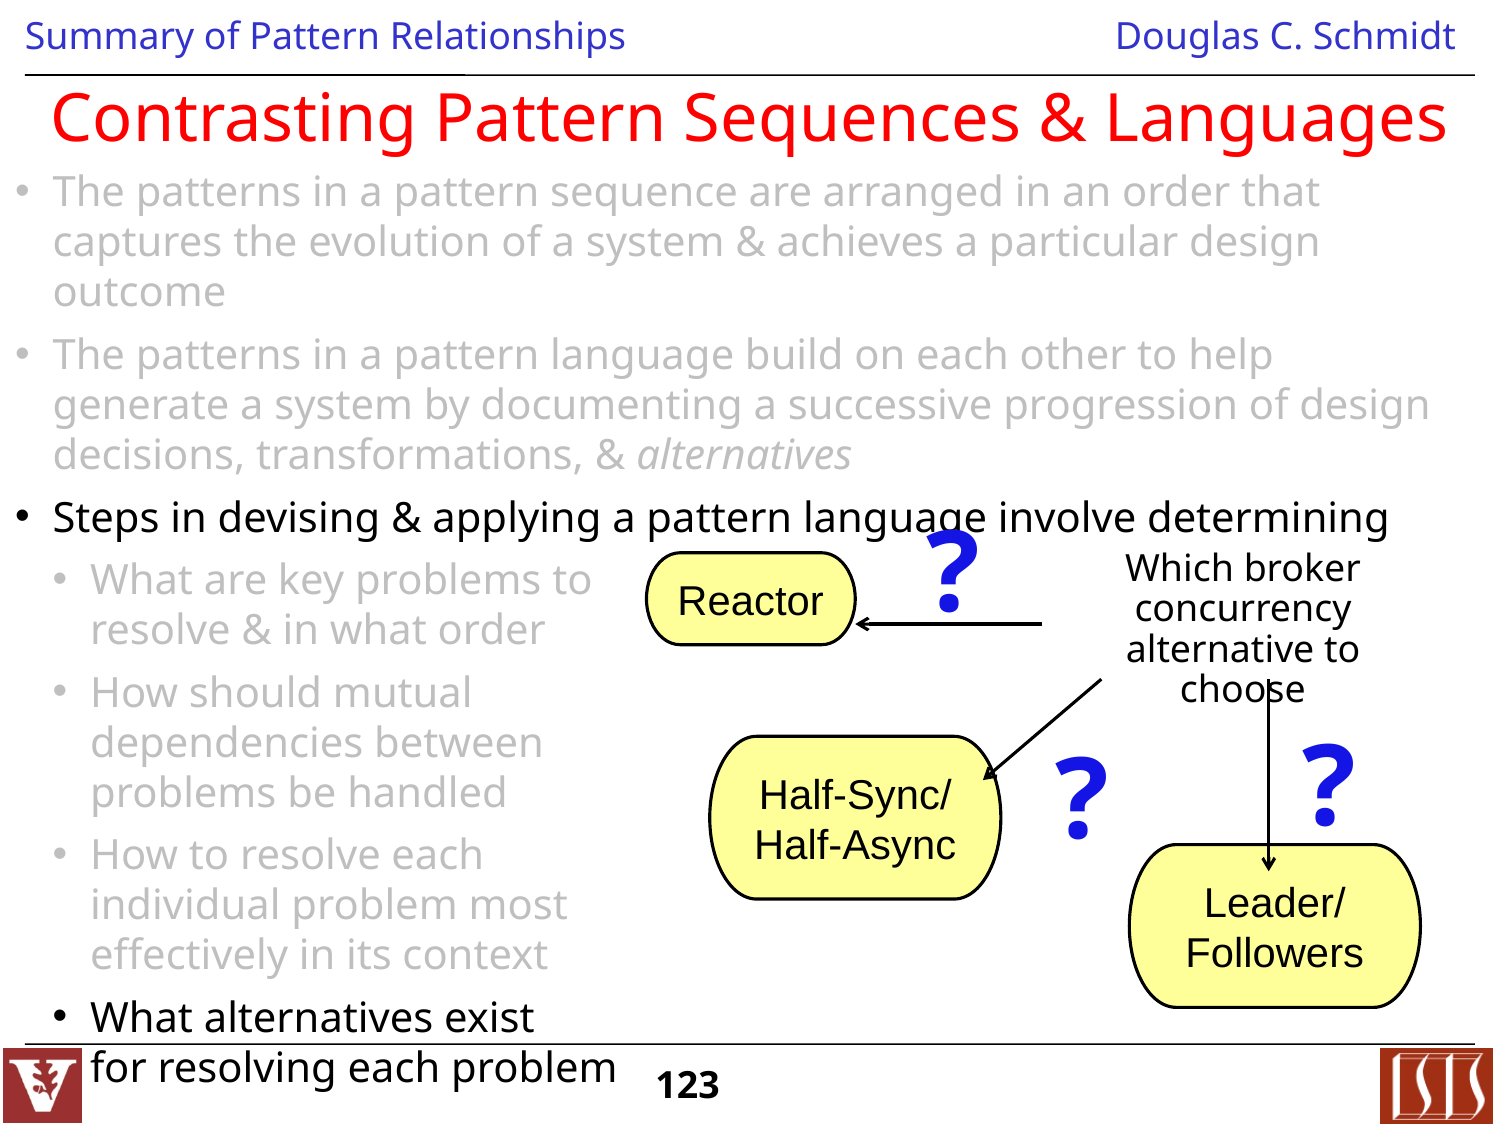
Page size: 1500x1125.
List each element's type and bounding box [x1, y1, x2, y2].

picture [1458, 1048, 1493, 1124]
text_box [0, 157, 1458, 1125]
title [24, 82, 1476, 146]
